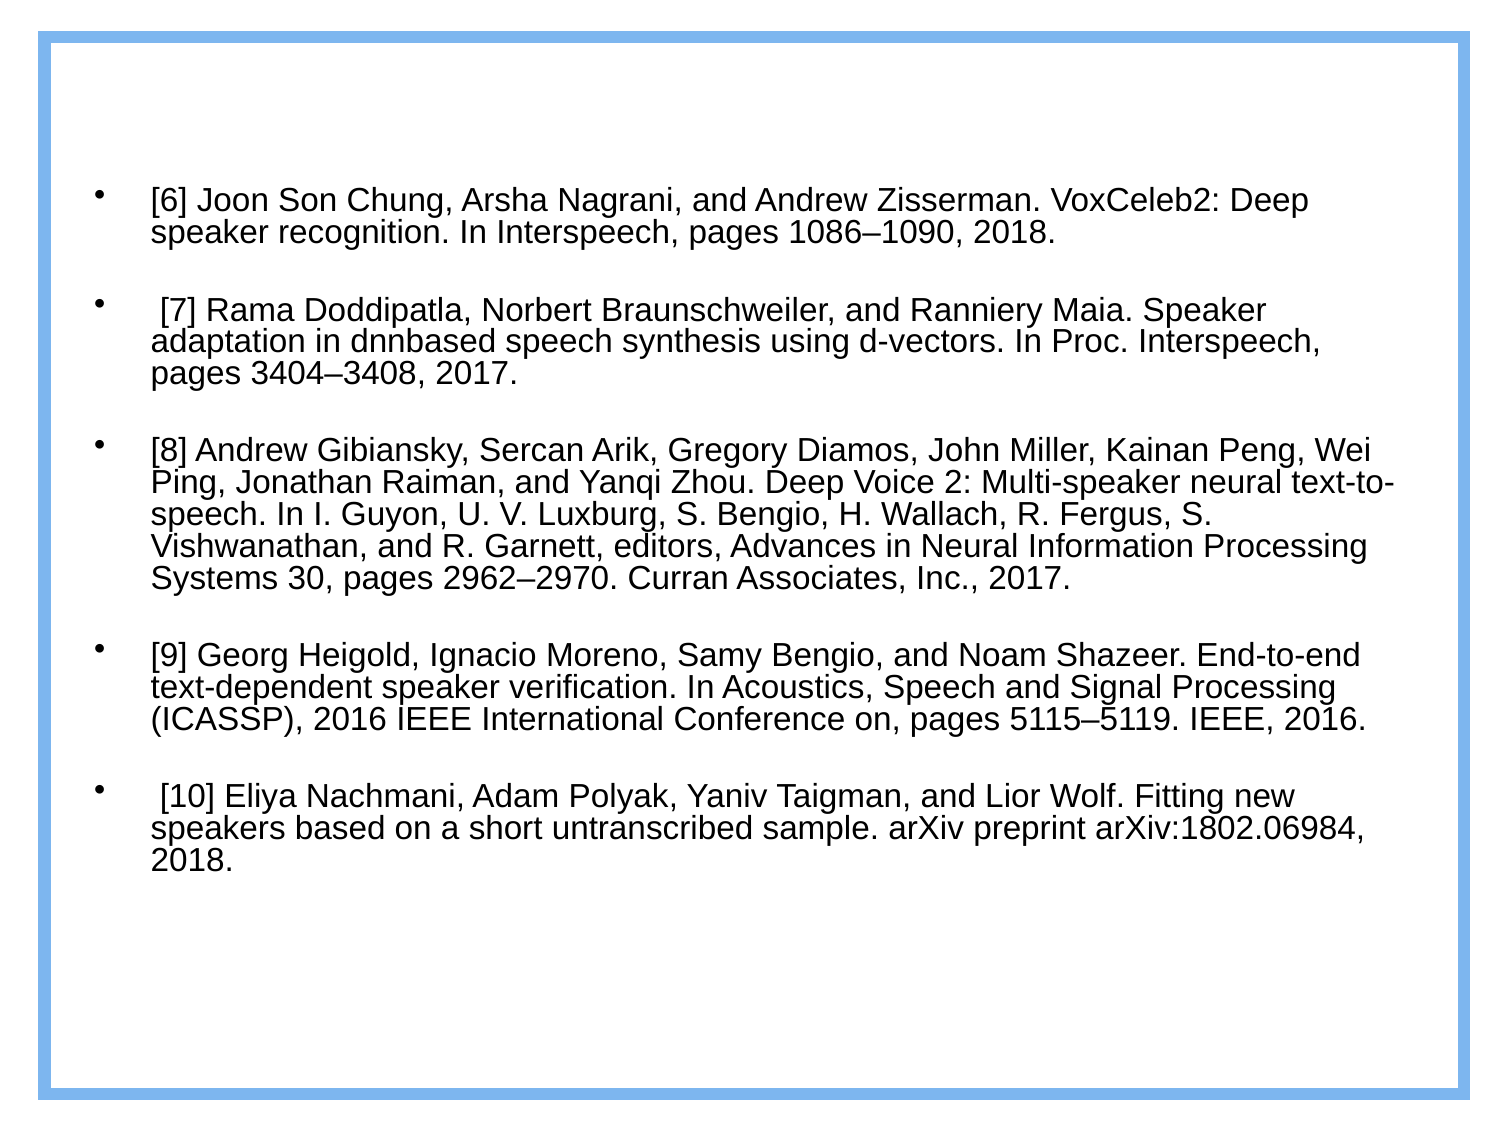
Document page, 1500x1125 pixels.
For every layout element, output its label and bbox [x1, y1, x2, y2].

text_box [44, 36, 1465, 1095]
